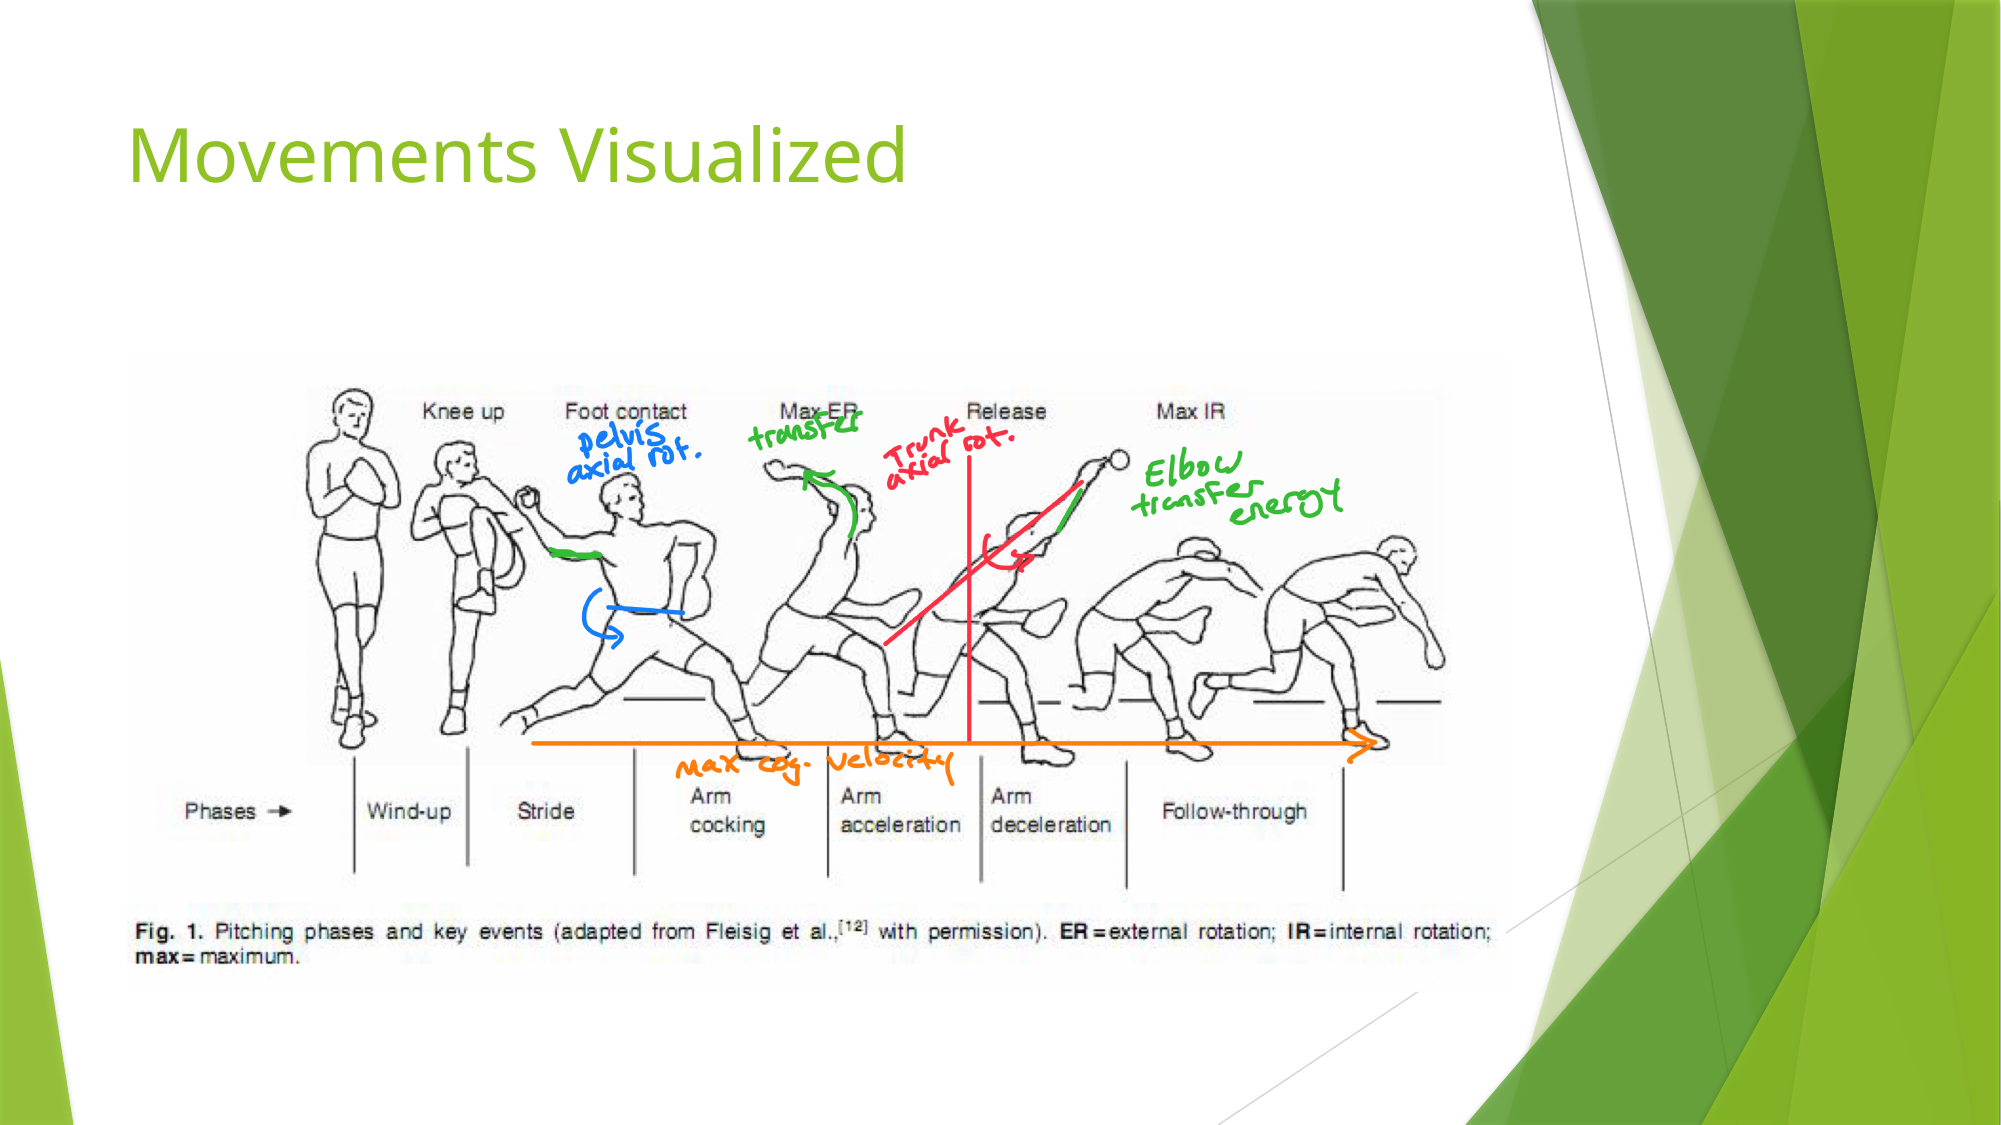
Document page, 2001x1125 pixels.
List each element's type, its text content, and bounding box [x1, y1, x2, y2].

title Movements Visualized [111, 99, 1522, 317]
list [126, 353, 1506, 992]
